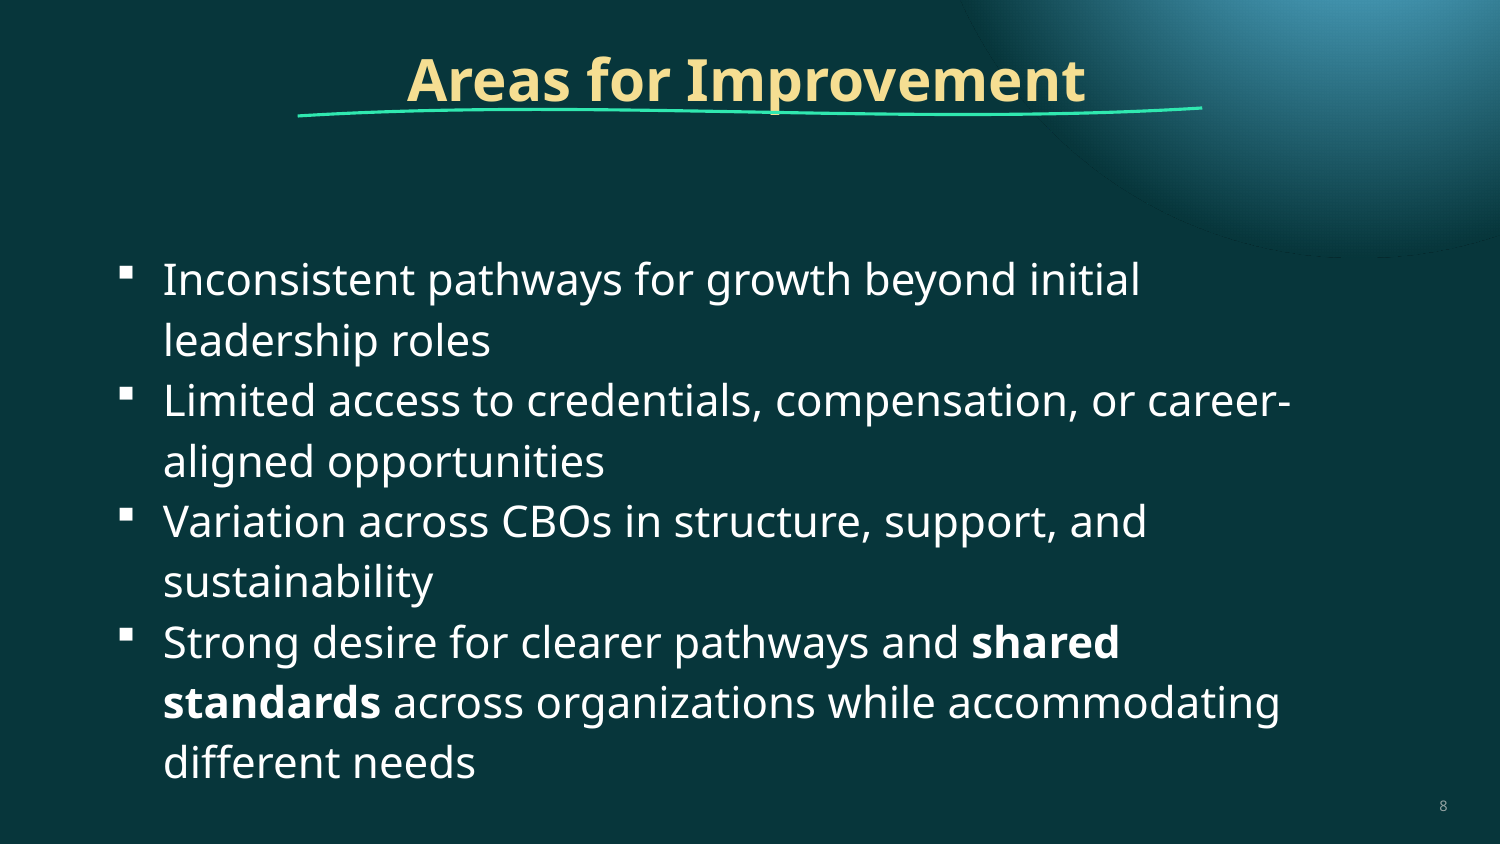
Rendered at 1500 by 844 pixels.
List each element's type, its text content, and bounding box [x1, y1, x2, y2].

title Areas for Improvement [348, 28, 1381, 200]
text_box [297, 107, 1203, 116]
picture [922, 0, 1500, 258]
list Inconsistent pathways for growth beyond initial leadership roles Limited access to credentials, compensation, or career-aligned opportunities Variation across CBOs in structure, support, and sustainability Strong desire for clearer pathways and shared standards across organizations while accommodating different needs [72, 164, 1381, 821]
